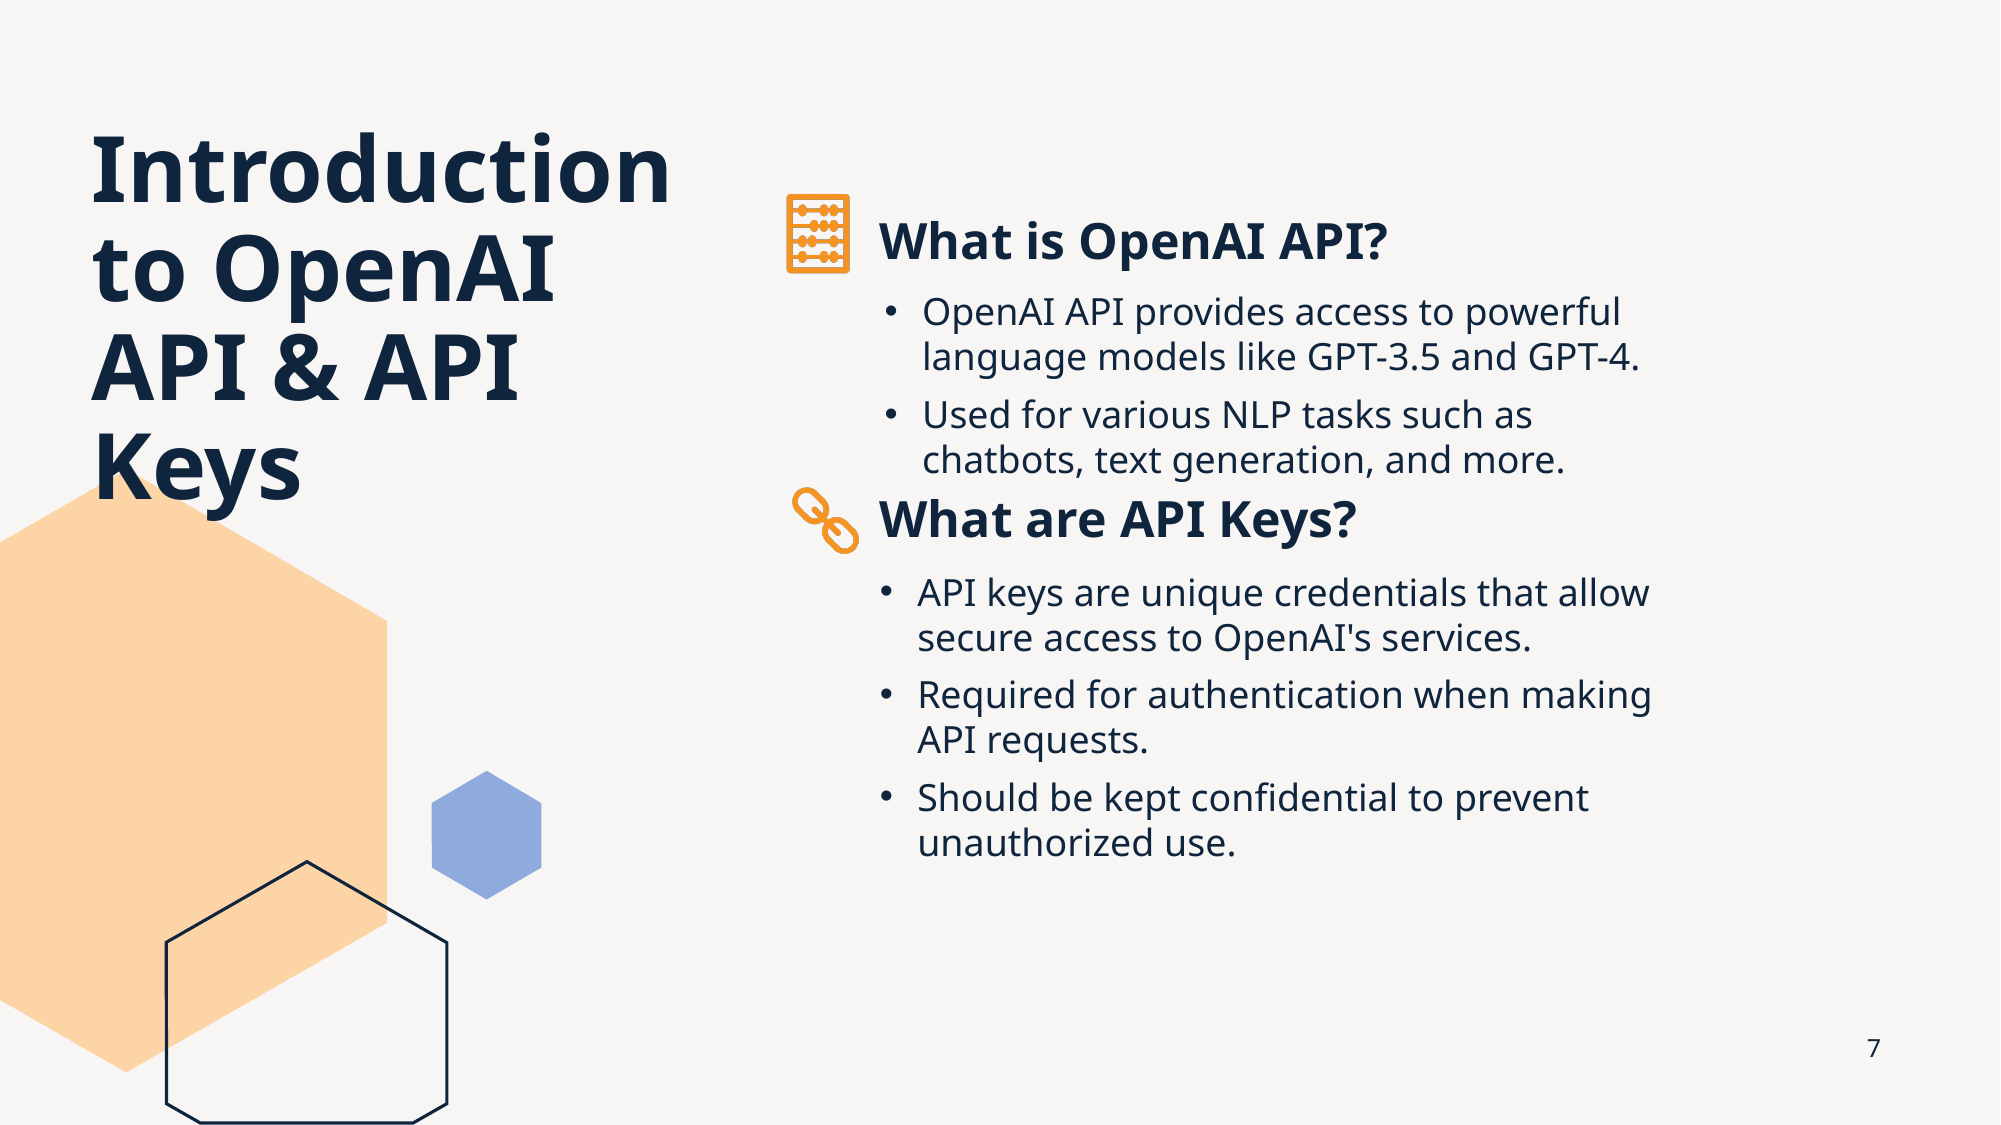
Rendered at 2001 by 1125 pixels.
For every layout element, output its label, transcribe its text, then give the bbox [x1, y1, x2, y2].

list OpenAI API provides access to powerful language models like GPT-3.5 and GPT-4. Used for various NLP tasks such as chatbots, text generation, and more. [869, 280, 1717, 475]
slide_number 7 [1836, 1020, 1912, 1080]
title Introduction to OpenAI API & API Keys [76, 115, 732, 490]
list What is OpenAI API? [864, 168, 1712, 343]
picture [781, 474, 870, 567]
list What are API Keys? [870, 489, 1712, 560]
picture [776, 187, 860, 281]
list API keys are unique credentials that allow secure access to OpenAI's services. Required for authentication when making API requests. Should be kept confidential to prevent unauthorized use. [864, 560, 1712, 755]
